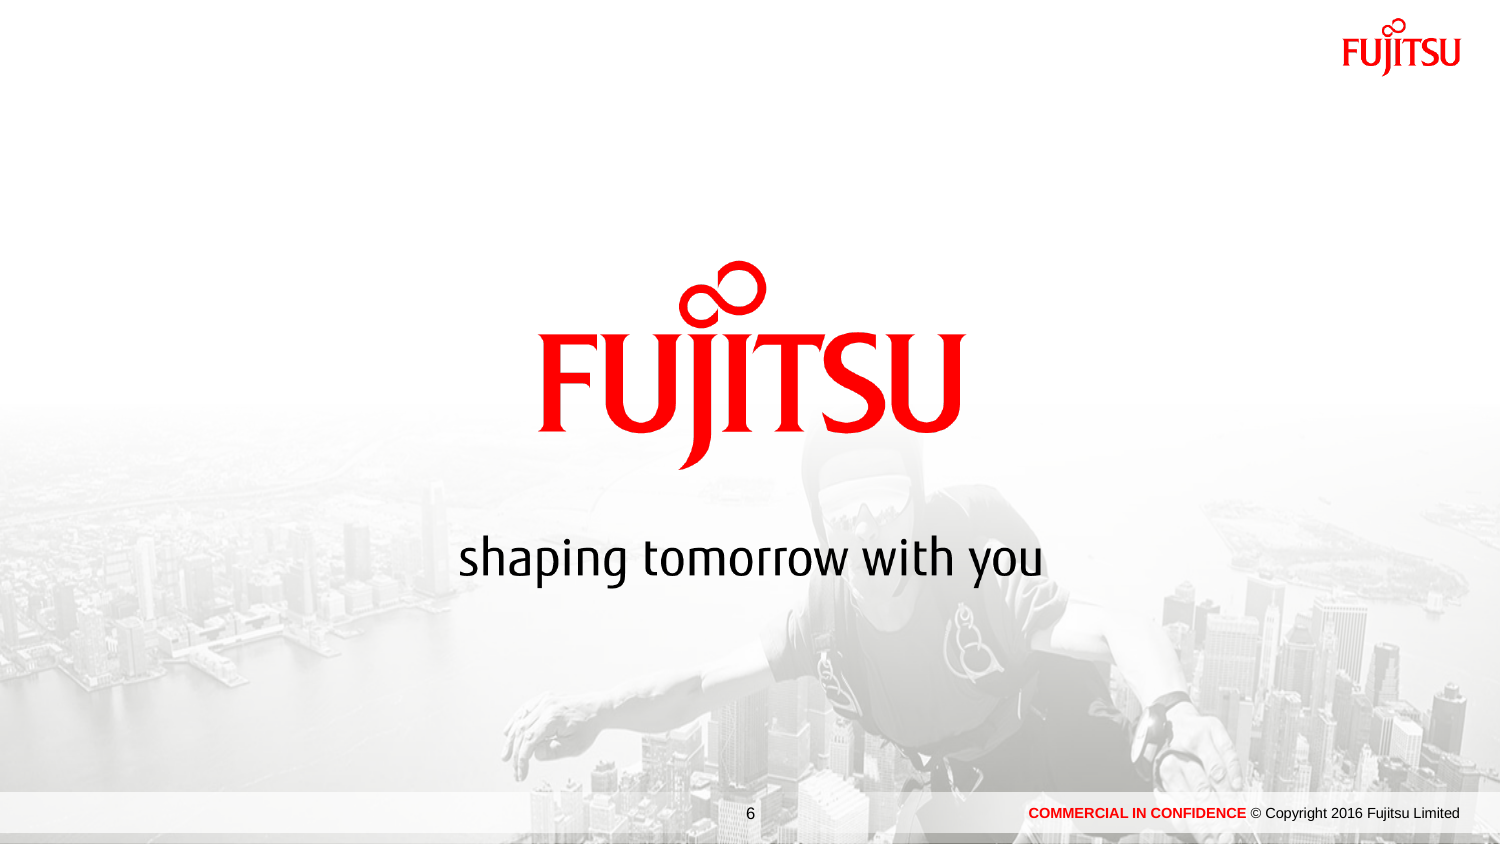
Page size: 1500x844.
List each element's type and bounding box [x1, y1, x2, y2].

picture [1326, 0, 1477, 94]
picture [427, 197, 1073, 601]
